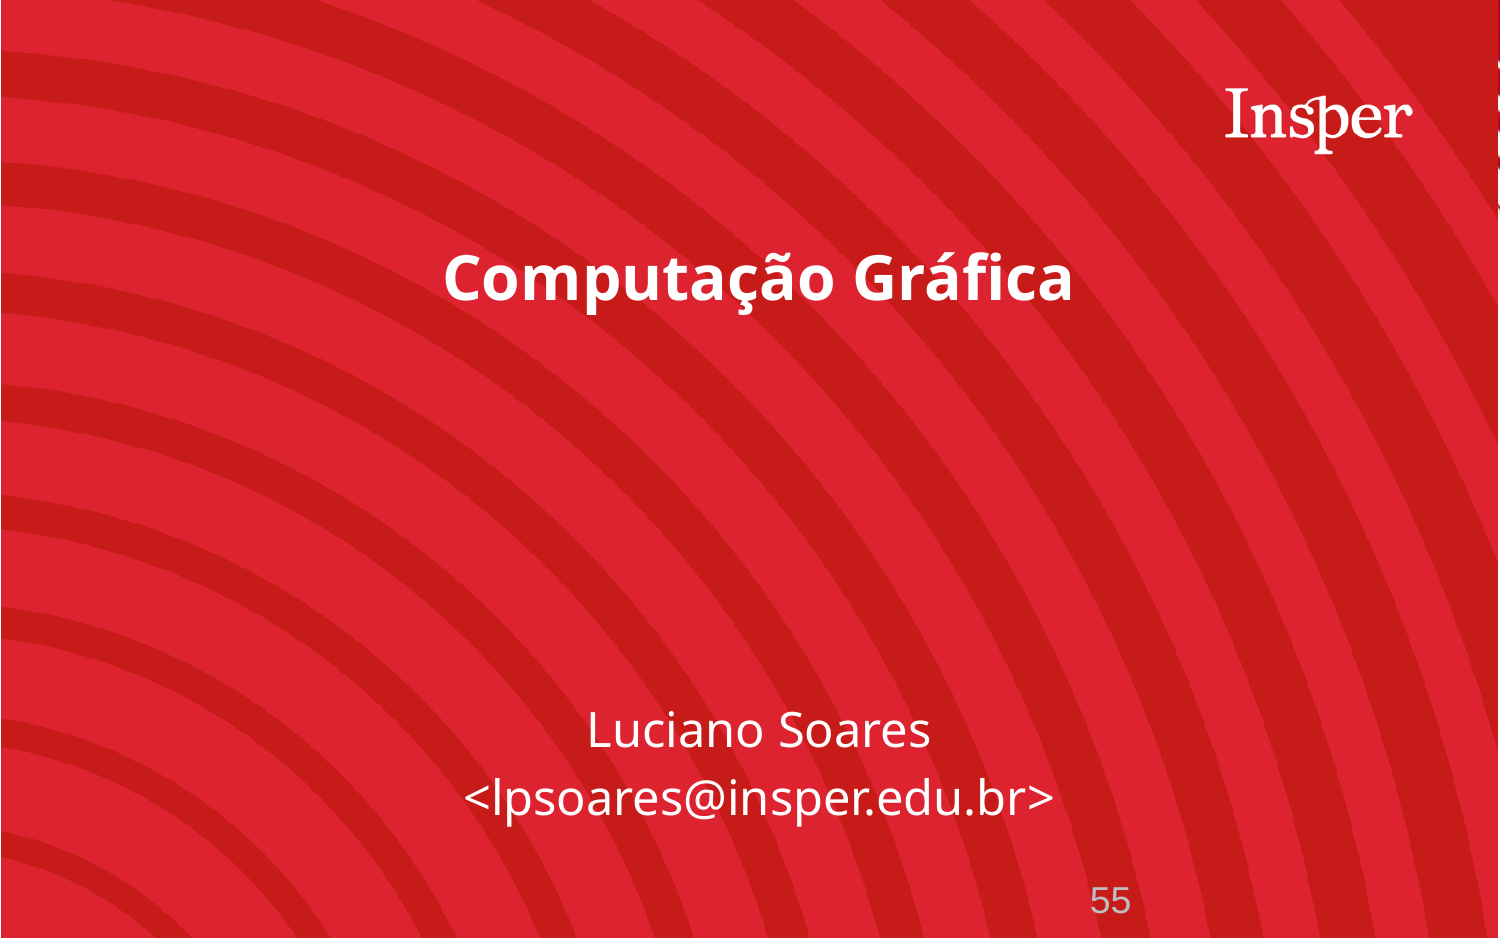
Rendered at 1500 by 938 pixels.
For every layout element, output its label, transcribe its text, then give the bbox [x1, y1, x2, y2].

list Computação Gráfica [156, 230, 1362, 328]
list Luciano Soares <lpsoares@insper.edu.br> [257, 691, 1262, 846]
picture [1, 0, 1500, 938]
slide_number 55 [1074, 868, 1425, 919]
